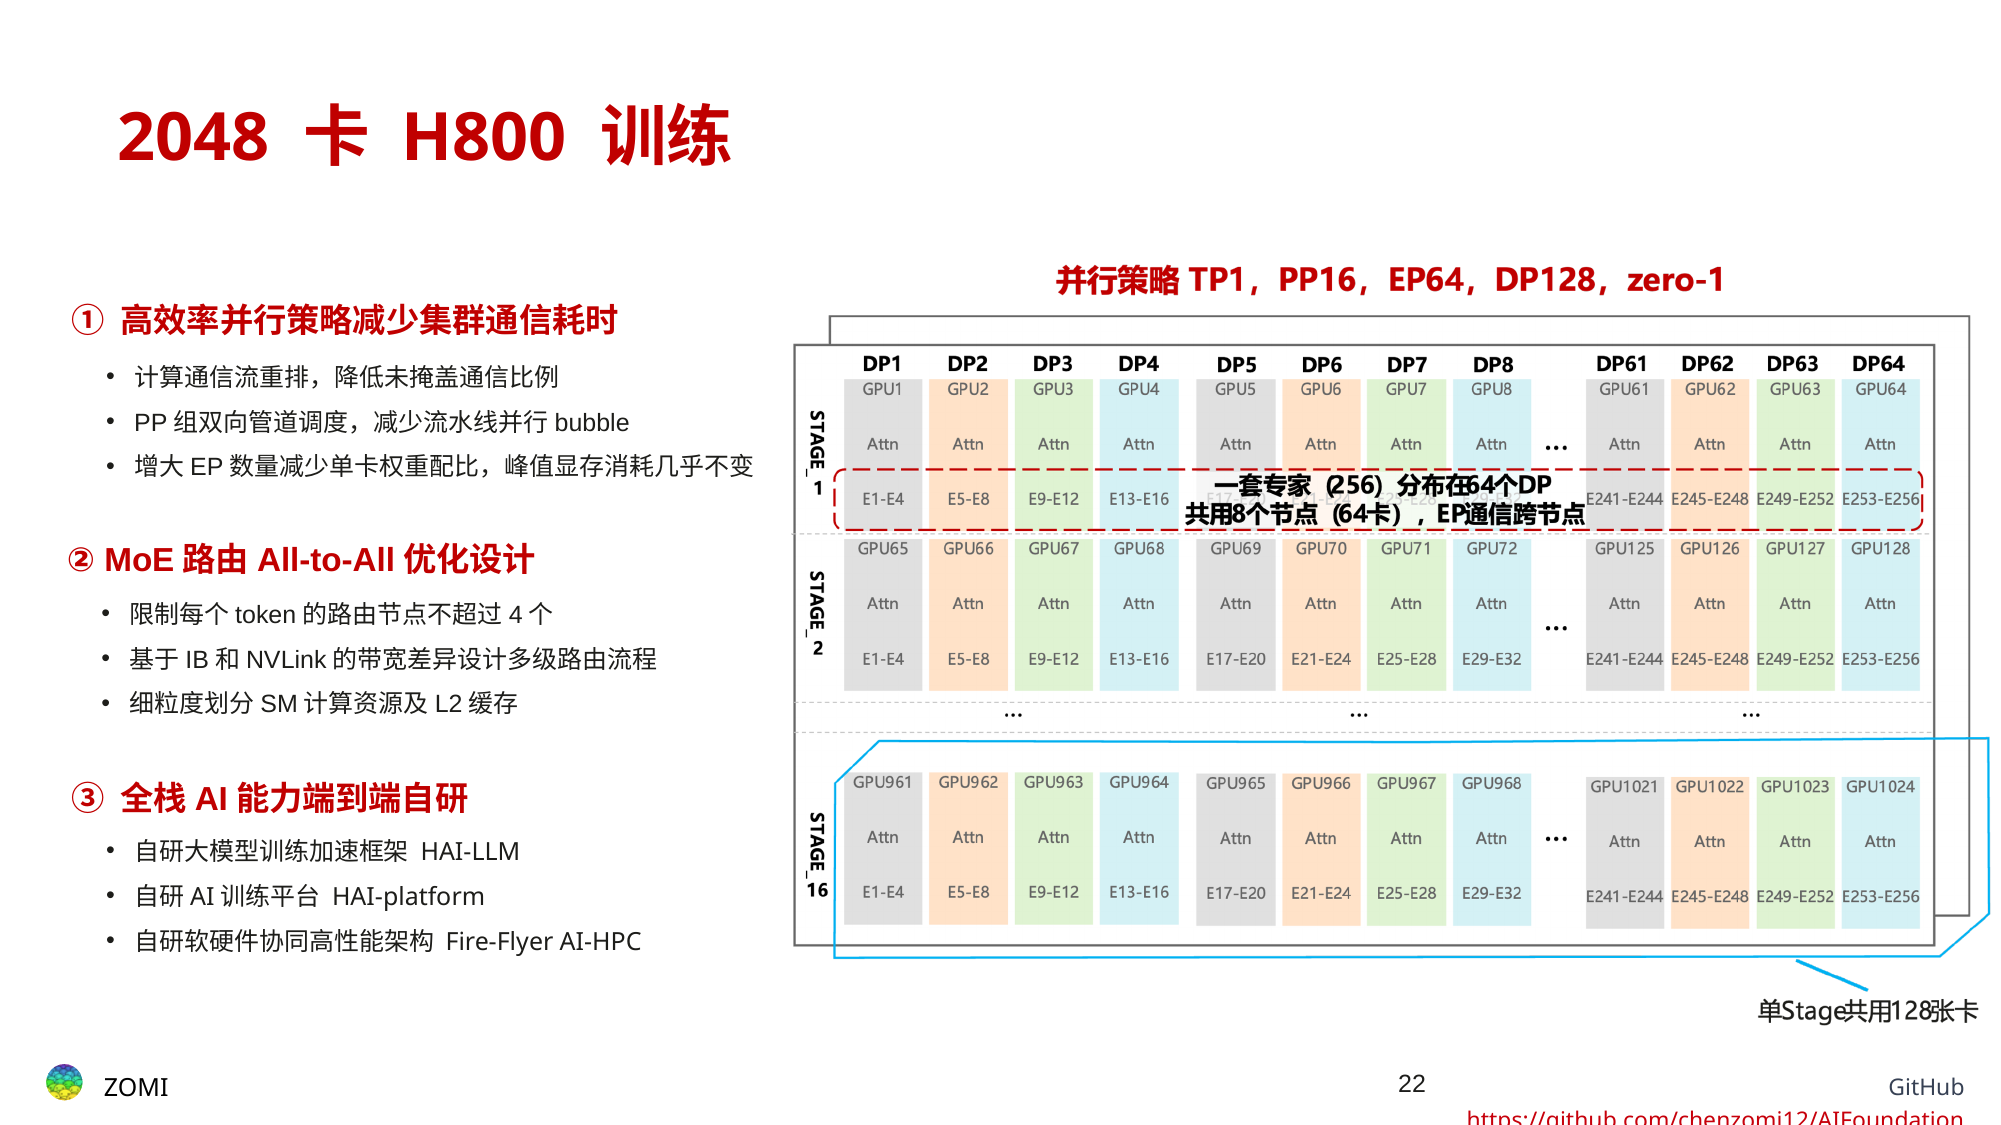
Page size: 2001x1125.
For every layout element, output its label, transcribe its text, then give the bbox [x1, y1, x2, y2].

title 2048 卡 H800 训练 [102, 85, 1901, 183]
text_box 计算通信流重排，降低未掩盖通信比例 PP组双向管道调度，减少流水线并行bubble 增大EP数量减少单卡权重配比，峰值显存消耗几乎不变 [76, 346, 784, 481]
text_box 自研大模型训练加速框架 HAI-LLM 自研AI训练平台 HAI-platform 自研软硬件协同高性能架构 Fire-Flyer AI-HPC [76, 820, 784, 955]
picture [47, 1065, 82, 1100]
picture [790, 251, 2001, 1040]
text_box ② MoE路由All-to-All优化设计 [66, 526, 702, 578]
text_box ① 高效率并行策略减少集群通信耗时 [71, 287, 706, 340]
text_box ③ 全栈AI能力端到端自研 [71, 764, 706, 817]
text_box 限制每个token的路由节点不超过4个 基于IB和NVLink的带宽差异设计多级路由流程 细粒度划分SM计算资源及L2缓存 [71, 583, 779, 718]
